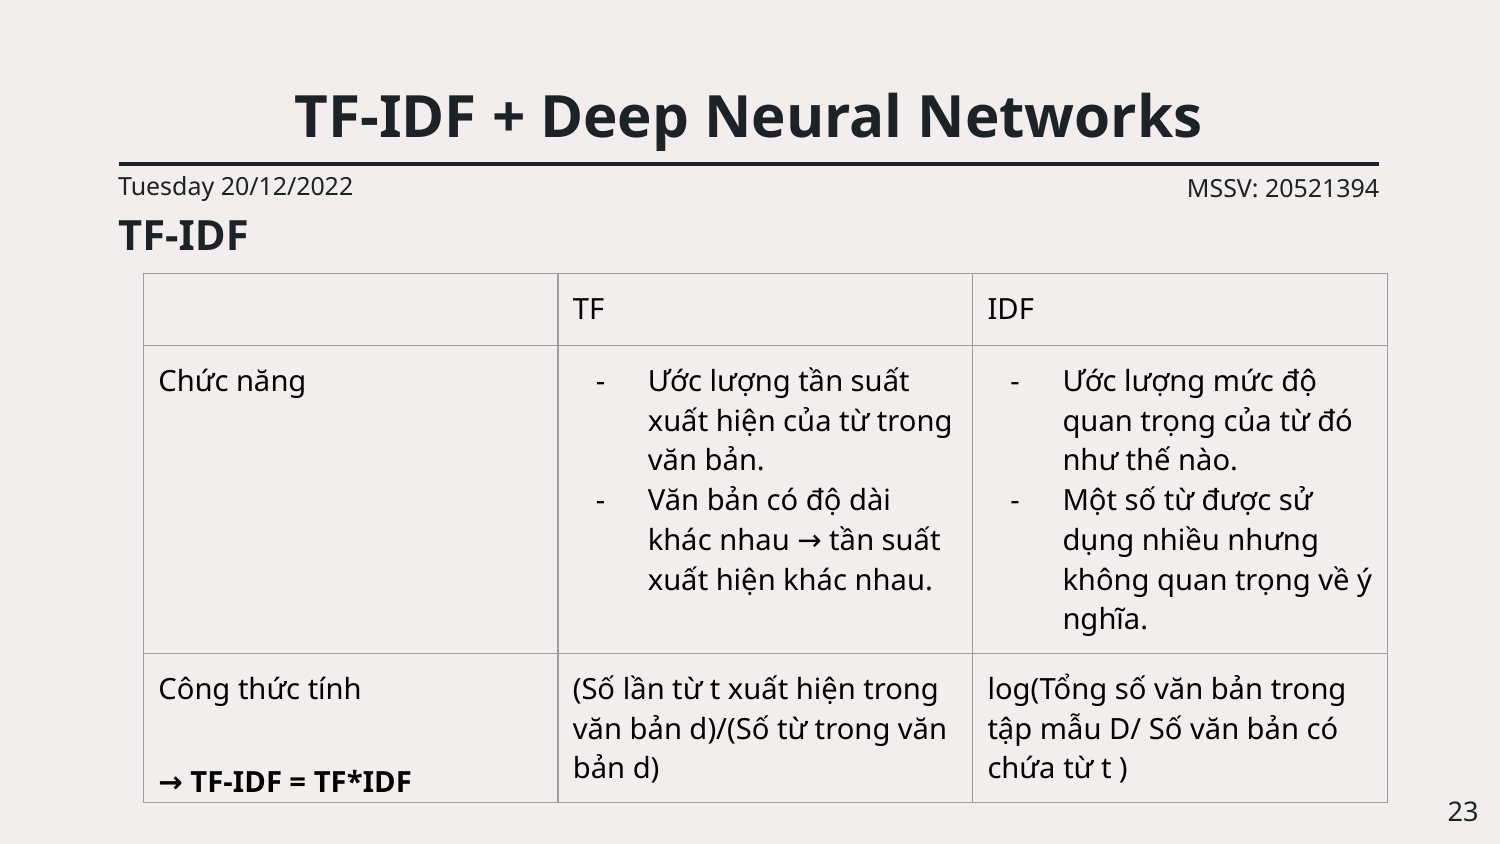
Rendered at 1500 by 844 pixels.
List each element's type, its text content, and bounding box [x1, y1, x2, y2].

slide_number ‹#› [1403, 779, 1494, 844]
subtitle MSSV: 20521394 [1125, 171, 1380, 200]
title TF-IDF + Deep Neural Networks [262, 80, 1236, 150]
table_header TF [559, 274, 972, 345]
table_header IDF [973, 274, 1387, 345]
text_box → TF-IDF = TF*IDF [143, 748, 636, 814]
table_cell Chức năng [144, 346, 557, 653]
table_cell (Số lần từ t xuất hiện trong văn bản d)/(Số từ trong văn bản d) [559, 654, 972, 802]
table_cell log(Tổng số văn bản trong tập mẫu D/ Số văn bản có chứa từ t ) [973, 654, 1387, 802]
table_cell Ước lượng mức độ quan trọng của từ đó như thế nào. Một số từ được sử dụng nhiều nhưng không quan trọng về ý nghĩa. [973, 346, 1387, 653]
table_cell Công thức tính [144, 654, 557, 748]
subtitle Tuesday 20/12/2022 [118, 171, 371, 200]
subtitle TF-IDF [118, 206, 601, 259]
table_cell Ước lượng tần suất xuất hiện của từ trong văn bản. Văn bản có độ dài khác nhau → tần suất xuất hiện khác nhau. [559, 346, 972, 653]
table_header [144, 274, 557, 345]
